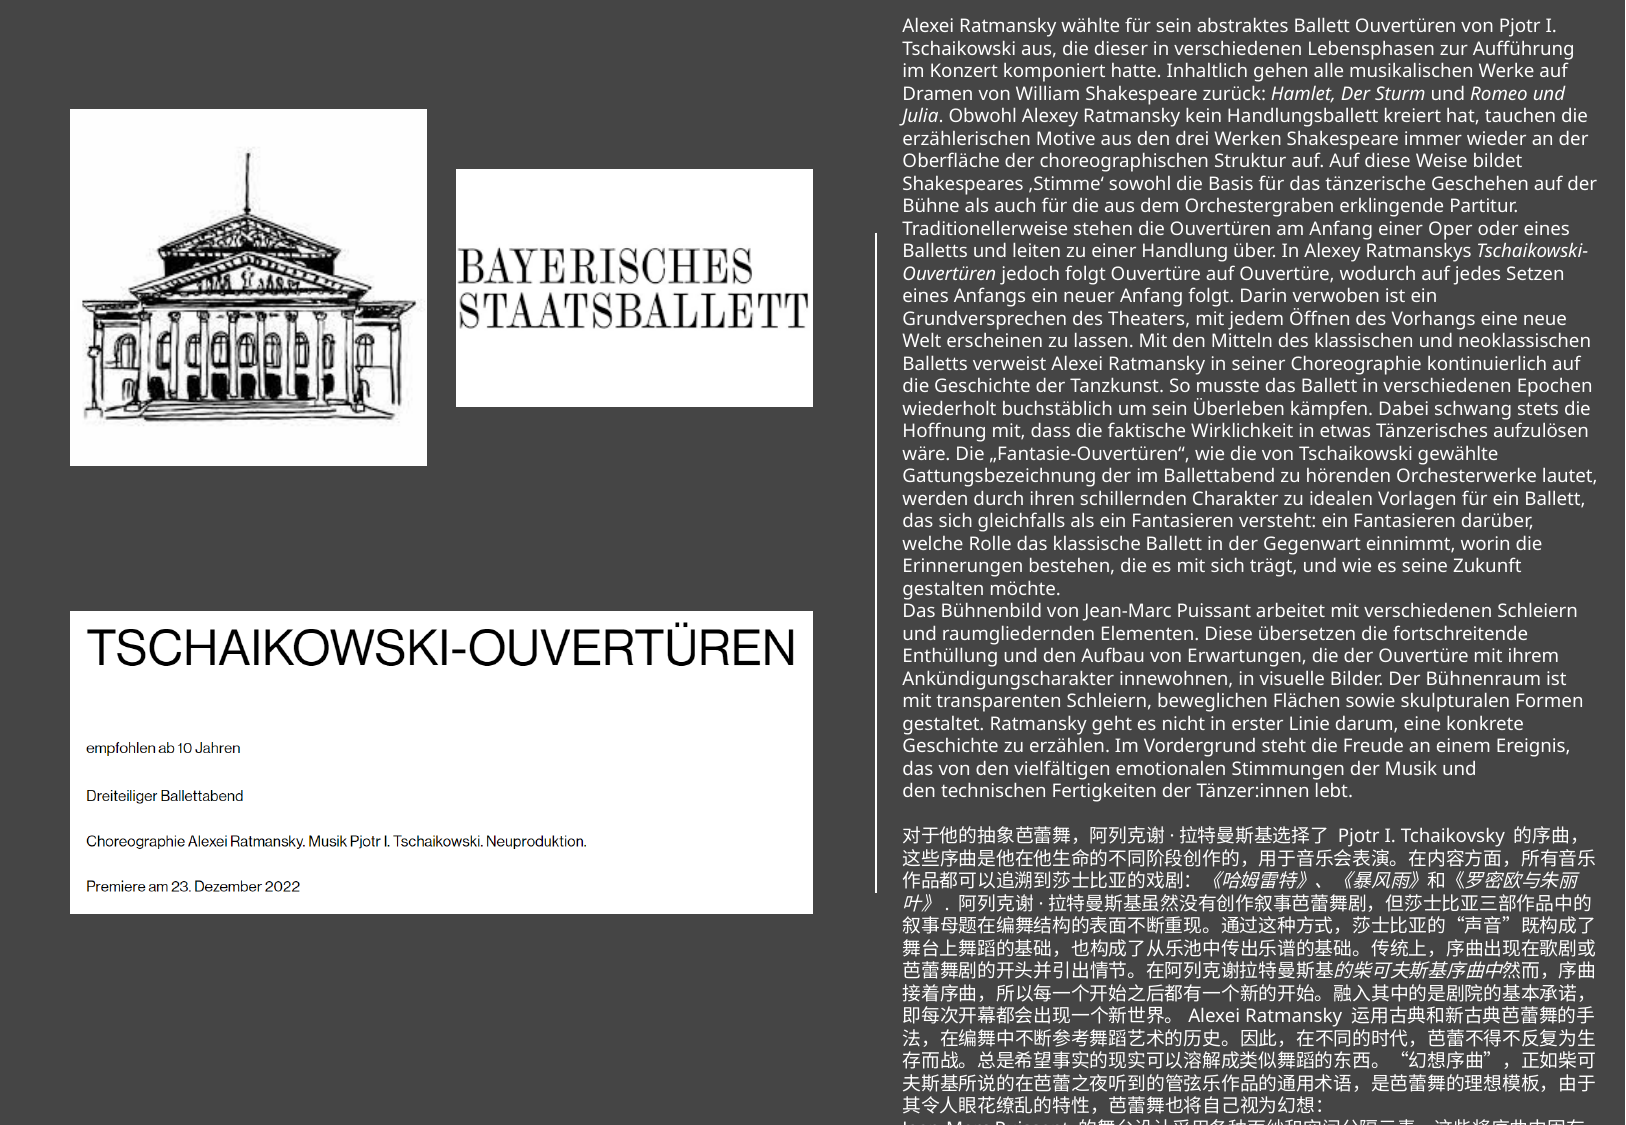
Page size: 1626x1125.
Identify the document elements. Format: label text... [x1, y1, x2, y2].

text_box Alexei Ratmansky wählte für sein abstraktes Ballett Ouvertüren von Pjotr I. Tschaikowski aus, die dieser in verschiedenen Lebensphasen zur Aufführung im Konzert komponiert hatte. Inhaltlich gehen alle musikalischen Werke auf Dramen von William Shakespeare zurück: Hamlet, Der Sturm und Romeo und Julia. Obwohl Alexey Ratmansky kein Handlungsballett kreiert hat, tauchen die erzählerischen Motive aus den drei Werken Shakespeare immer wieder an der Oberfläche der choreographischen Struktur auf. Auf diese Weise bildet Shakespeares ‚Stimme‘ sowohl die Basis für das tänzerische Geschehen auf der Bühne als auch für die aus dem Orchestergraben erklingende Partitur. Traditionellerweise stehen die Ouvertüren am Anfang einer Oper oder eines Balletts und leiten zu einer Handlung über. In Alexey Ratmanskys Tschaikowski-Ouvertüren jedoch folgt Ouvertüre auf Ouvertüre, wodurch auf jedes Setzen eines Anfangs ein neuer Anfang folgt. Darin verwoben ist ein Grundversprechen des Theaters, mit jedem Öffnen des Vorhangs eine neue Welt erscheinen zu lassen. Mit den Mitteln des klassischen und neoklassischen Balletts verweist Alexei Ratmansky in seiner Choreographie kontinuierlich auf die Geschichte der Tanzkunst. So musste das Ballett in verschiedenen Epochen wiederholt buchstäblich um sein Überleben kämpfen. Dabei schwang stets die Hoffnung mit, dass die faktische Wirklichkeit in etwas Tänzerisches aufzulösen wäre. Die „Fantasie-Ouvertüren“, wie die von Tschaikowski gewählte Gattungsbezeichnung der im Ballettabend zu hörenden Orchesterwerke lautet, werden durch ihren schillernden Charakter zu idealen Vorlagen für ein Ballett, das sich gleichfalls als ein Fantasieren versteht: ein Fantasieren darüber, welche Rolle das klassische Ballett in der Gegenwart einnimmt, worin die Erinnerungen bestehen, die es mit sich trägt, und wie es seine Zukunft gestalten möchte. Das Bühnenbild von Jean-Marc Puissant arbeitet mit verschiedenen Schleiern und raumgliedernden Elementen. Diese übersetzen die fortschreitende Enthüllung und den Aufbau von Erwartungen, die der Ouvertüre mit ihrem Ankündigungscharakter innewohnen, in visuelle Bilder. Der Bühnenraum ist mit transparenten Schleiern, beweglichen Flächen sowie skulpturalen Formen gestaltet. Ratmansky geht es nicht in erster Linie darum, eine konkrete Geschichte zu erzählen. Im Vordergrund steht die Freude an einem Ereignis, das von den vielfältigen emotionalen Stimmungen der Musik und den technischen Fertigkeiten der Tänzer:innen lebt. 对于他的抽象芭蕾舞，阿列克谢·拉特曼斯基选择了 Pjotr​​ I. Tchaikovsky 的序曲，这些序曲是他在他生命的不同阶段创作的，用于音乐会表演。在内容方面，所有音乐作品都可以追溯到莎士比亚的戏剧：《哈姆雷特》、《暴风雨》和《罗密欧与朱丽叶》. 阿列克谢·拉特曼斯基虽然没有创作叙事芭蕾舞剧，但莎士比亚三部作品中的叙事母题在编舞结构的表面不断重现。通过这种方式，莎士比亚的“声音”既构成了舞台上舞蹈的基础，也构成了从乐池中传出乐谱的基础。传统上，序曲出现在歌剧或芭蕾舞剧的开头并引出情节。在阿列克谢拉特曼斯基的柴可夫斯基序曲中然而，序曲接着序曲，所以每一个开始之后都有一个新的开始。融入其中的是剧院的基本承诺，即每次开幕都会出现一个新世界。Alexei Ratmansky 运用古典和新古典芭蕾舞的手法，在编舞中不断参考舞蹈艺术的历史。因此，在不同的时代，芭蕾不得不反复为生存而战。总是希望事实的现实可以溶解成类似舞蹈的东西。“幻想序曲”，正如柴可夫斯基所说的在芭蕾之夜听到的管弦乐作品的通用术语，是芭蕾舞的理想模板，由于其令人眼花缭乱的特性，芭蕾舞也将自己视为幻想： Jean-Marc Puissant 的舞台设计采用各种面纱和空间分隔元素。这些将序曲中固有的期望的渐进揭示和建立转化为视觉图像及其宣告特征。舞台空间设计有透明的面纱、移动的表面和雕塑形式。拉特曼斯基并不主要关心讲述一个具体的故事。重点在于活动的乐趣，这种活动取决于音乐的不同情绪和舞者的技术技能。 [887, 6, 1614, 570]
text_box [0, 0, 1625, 1125]
picture [70, 109, 427, 466]
picture [456, 169, 813, 407]
picture [70, 611, 813, 915]
